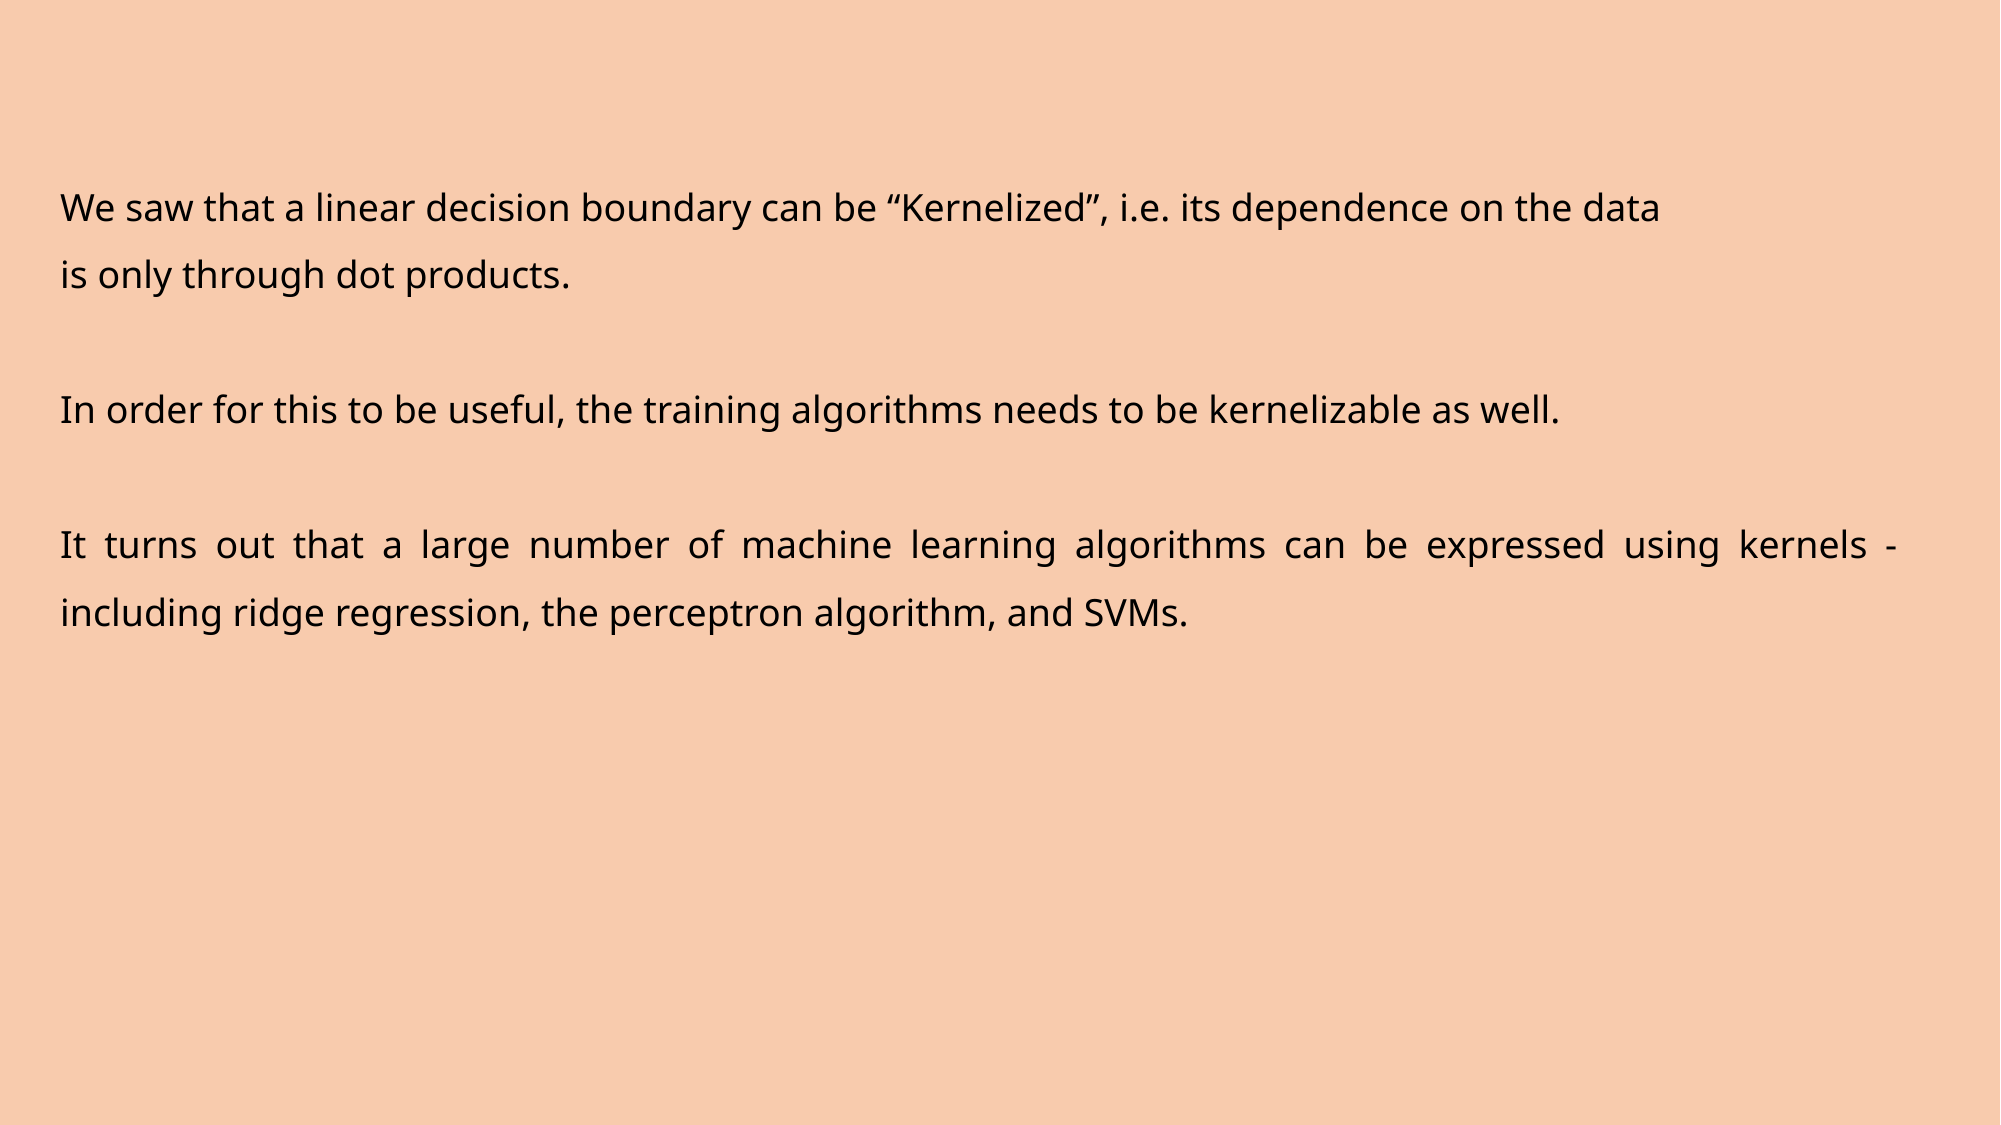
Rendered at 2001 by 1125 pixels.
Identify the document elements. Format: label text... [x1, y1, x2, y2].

text_box We saw that a linear decision boundary can be “Kernelized”, i.e. its dependence on the data is only through dot products. In order for this to be useful, the training algorithms needs to be kernelizable as well. It turns out that a large number of machine learning algorithms can be expressed using kernels - including ridge regression, the perceptron algorithm, and SVMs. [45, 153, 1932, 642]
